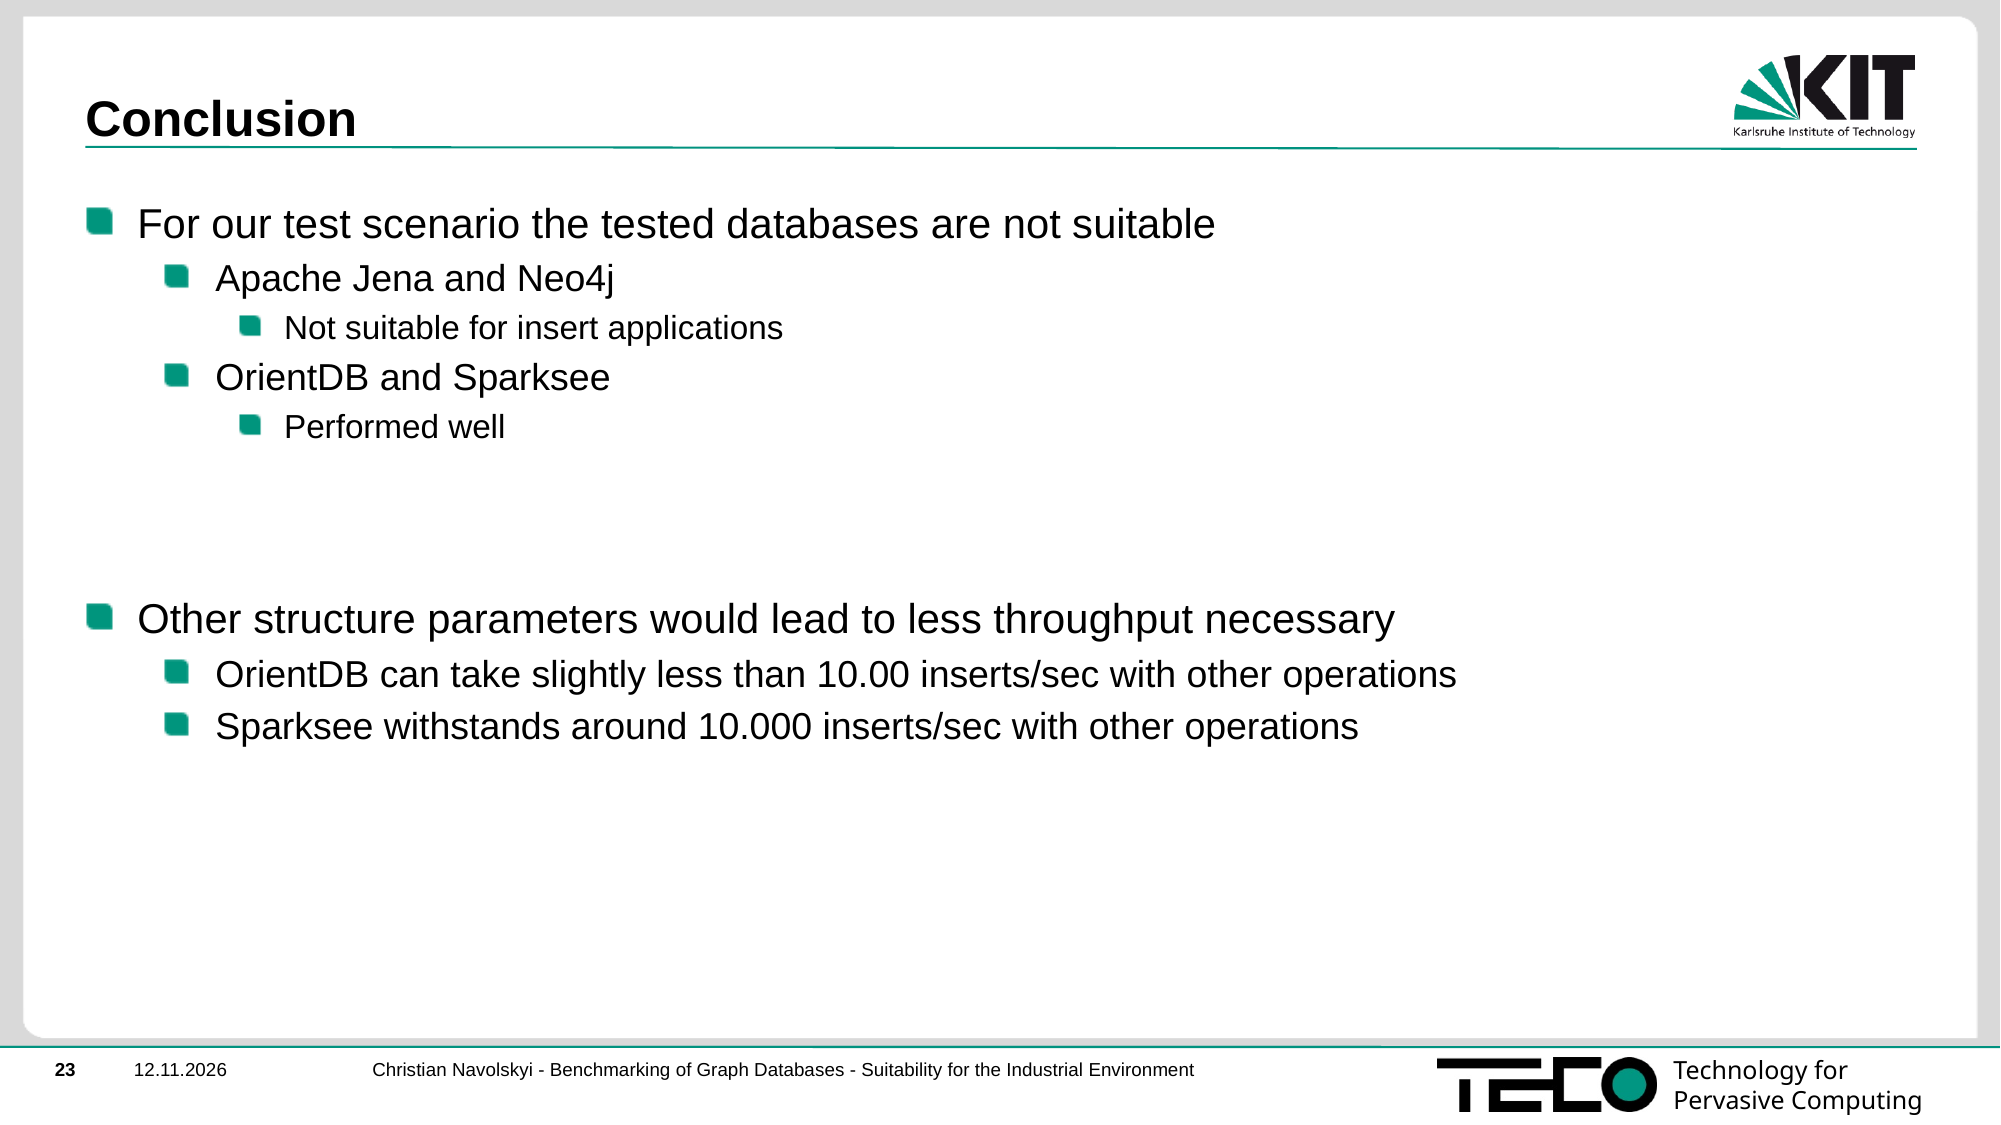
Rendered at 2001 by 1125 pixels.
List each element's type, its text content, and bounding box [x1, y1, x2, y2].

list For our test scenario the tested databases are not suitable Apache Jena and Neo4j Not suitable for insert applications OrientDB and Sparksee Performed well Other structure parameters would lead to less throughput necessary OrientDB can take slightly less than 10.00 inserts/sec with other operations Sparksee withstands around 10.000 inserts/sec with other operations [85, 196, 1914, 1000]
footer Christian Navolskyi - Benchmarking of Graph Databases - Suitability for the Industrial Environment [372, 1057, 1302, 1117]
picture [0, 0, 2000, 1046]
title Conclusion [85, 54, 1598, 147]
picture [1437, 1057, 1657, 1112]
